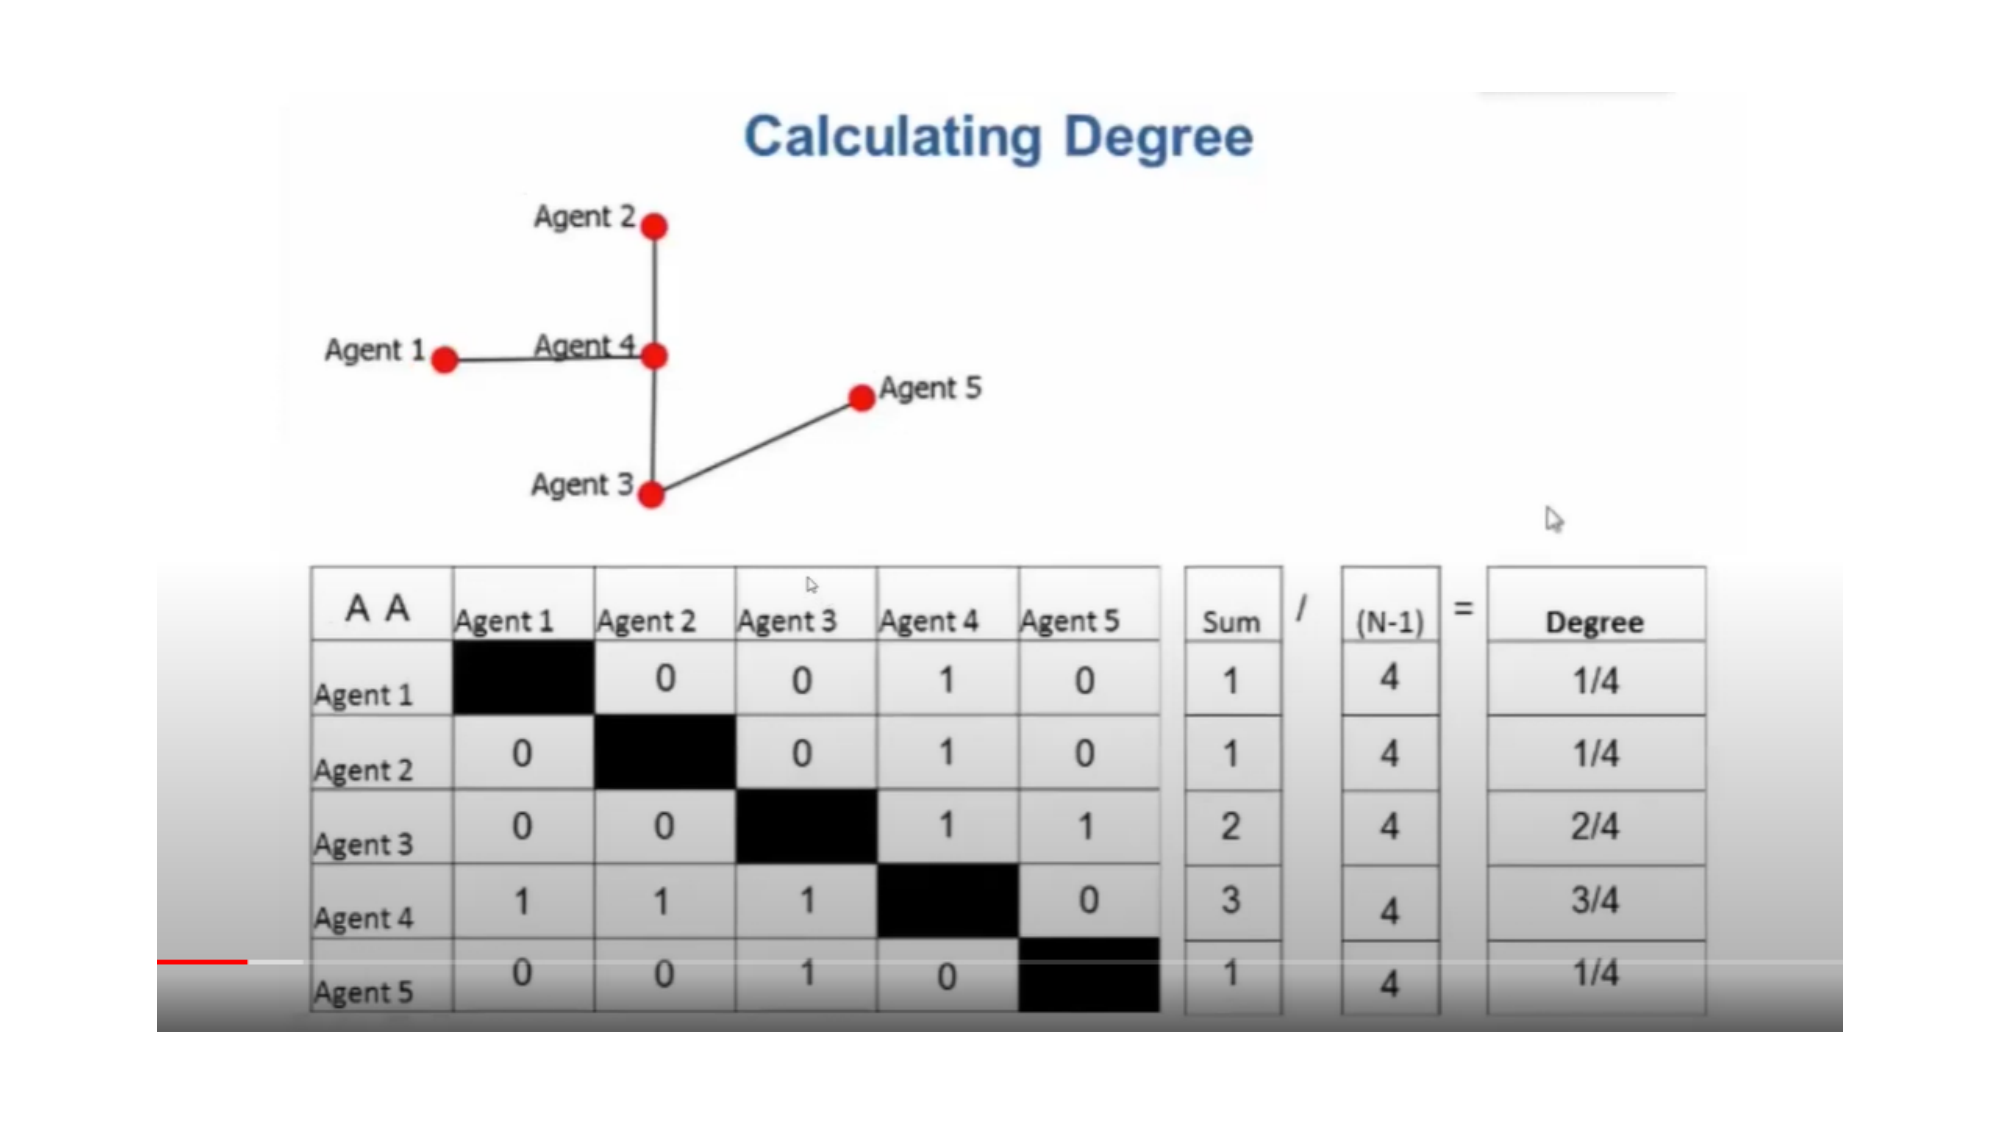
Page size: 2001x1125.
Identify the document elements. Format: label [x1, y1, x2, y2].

picture [156, 92, 1843, 1032]
